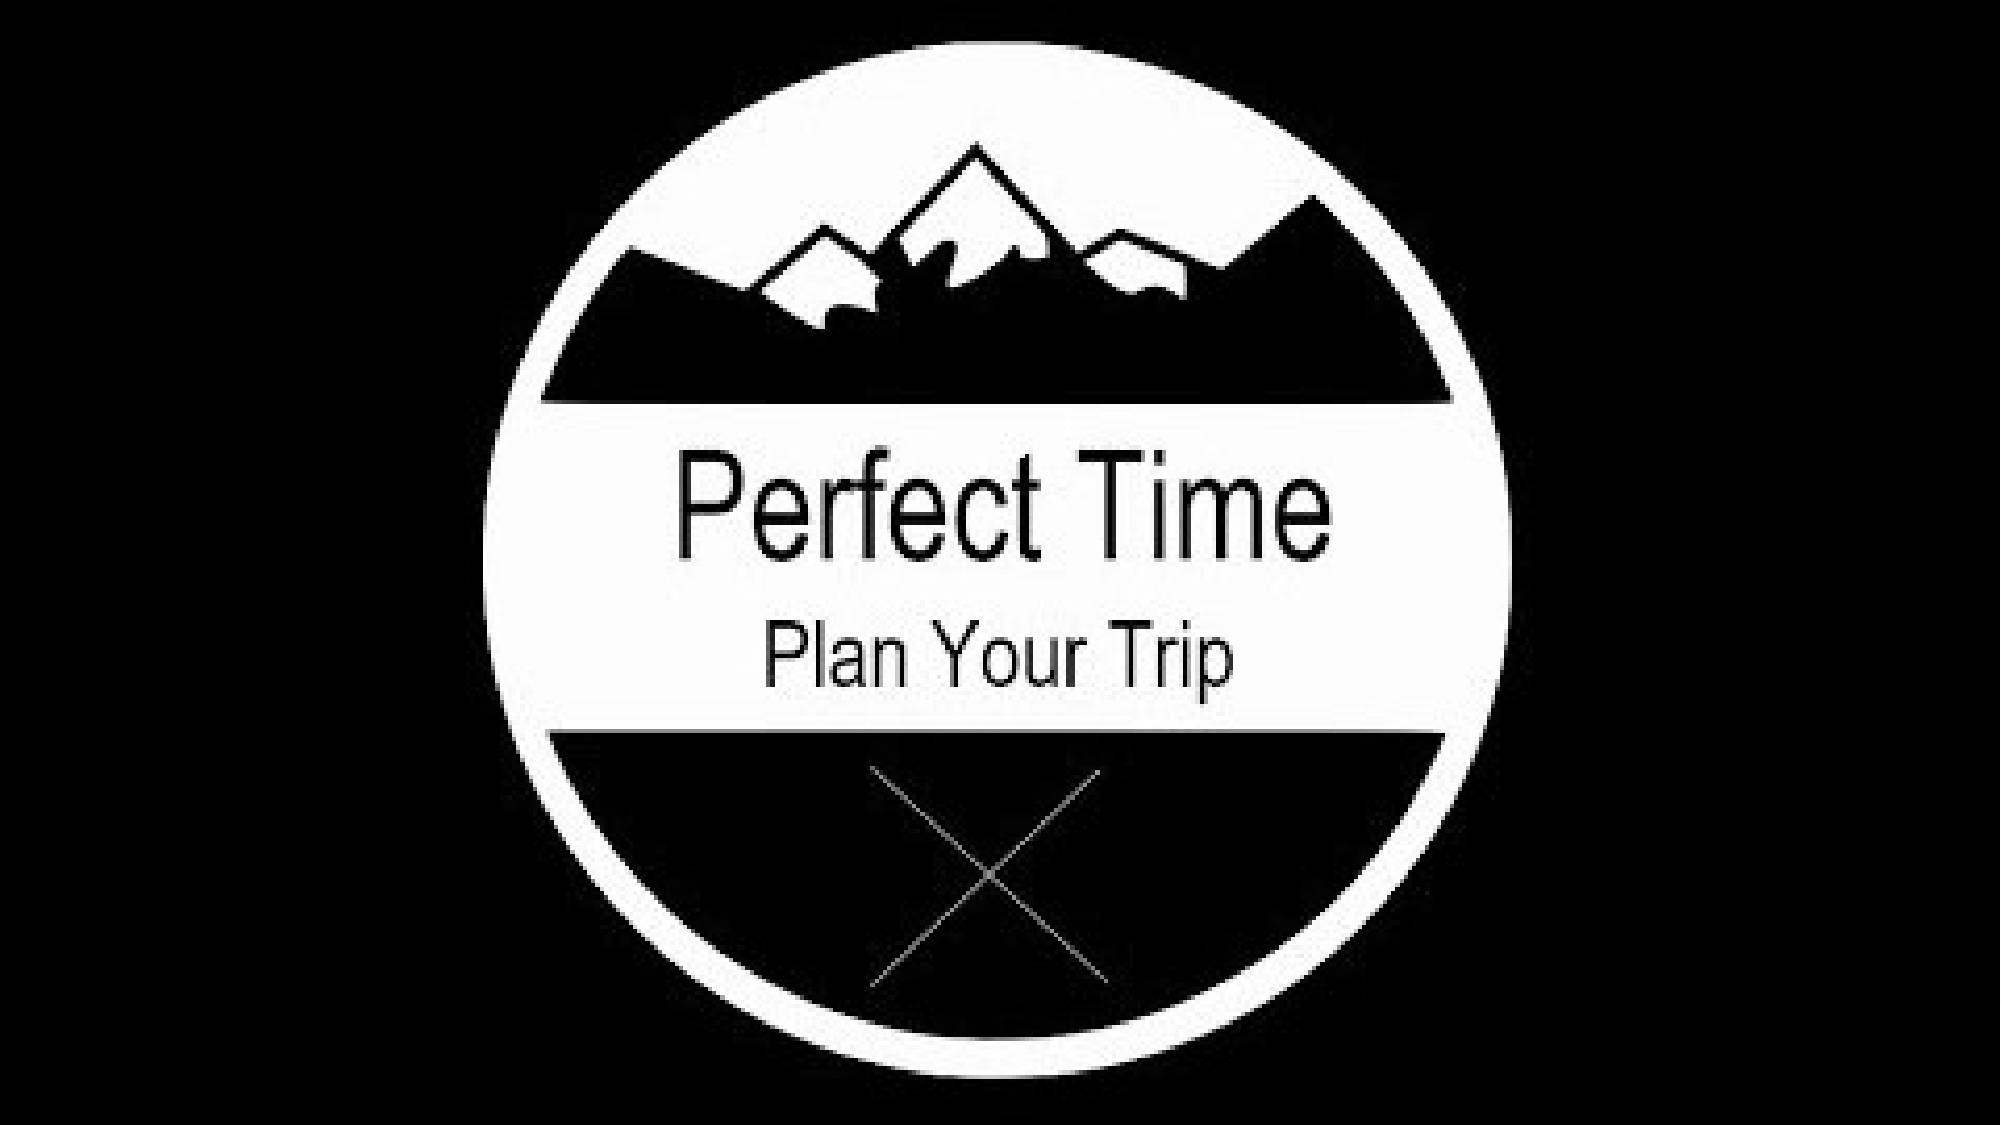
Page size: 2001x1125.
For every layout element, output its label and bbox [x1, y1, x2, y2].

list [0, 0, 2000, 1125]
